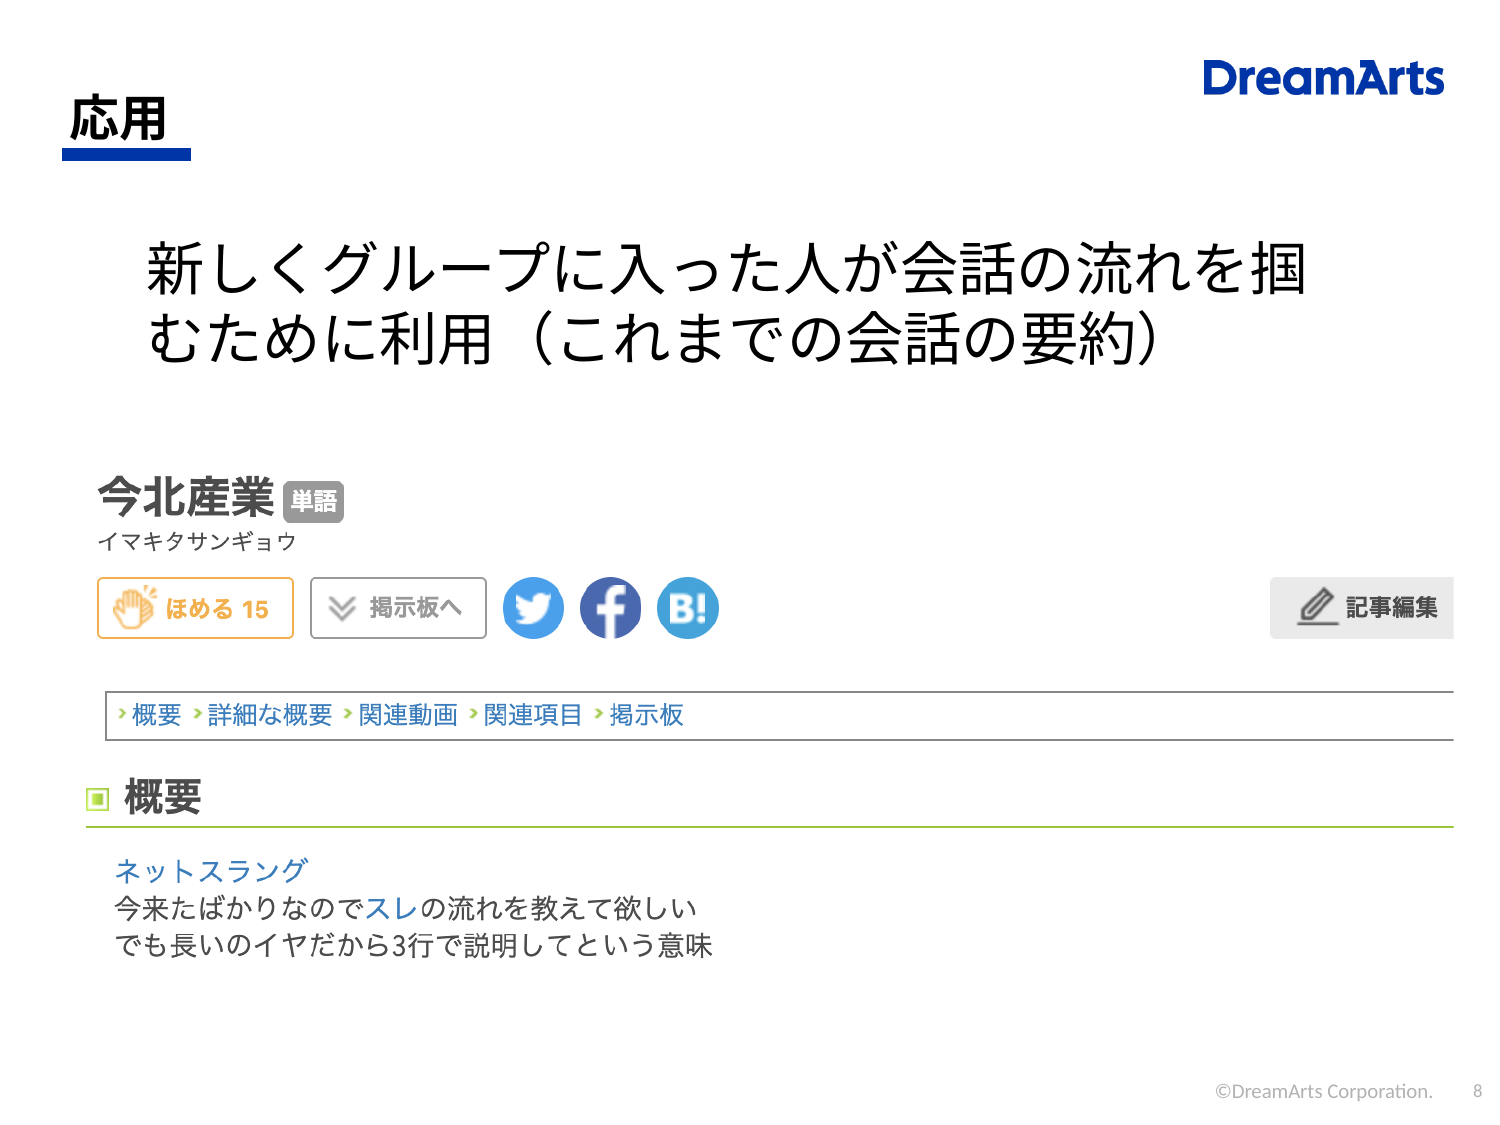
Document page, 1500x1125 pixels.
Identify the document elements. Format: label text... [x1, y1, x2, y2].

footer ©DreamArts Corporation. [1197, 1069, 1443, 1111]
slide_number 8 [1443, 1069, 1500, 1111]
title 応用 [54, 59, 1446, 171]
picture [62, 439, 1454, 990]
text_box 新しくグループに入った人が会話の流れを掴むために利用（これまでの会話の要約） [131, 224, 1369, 439]
